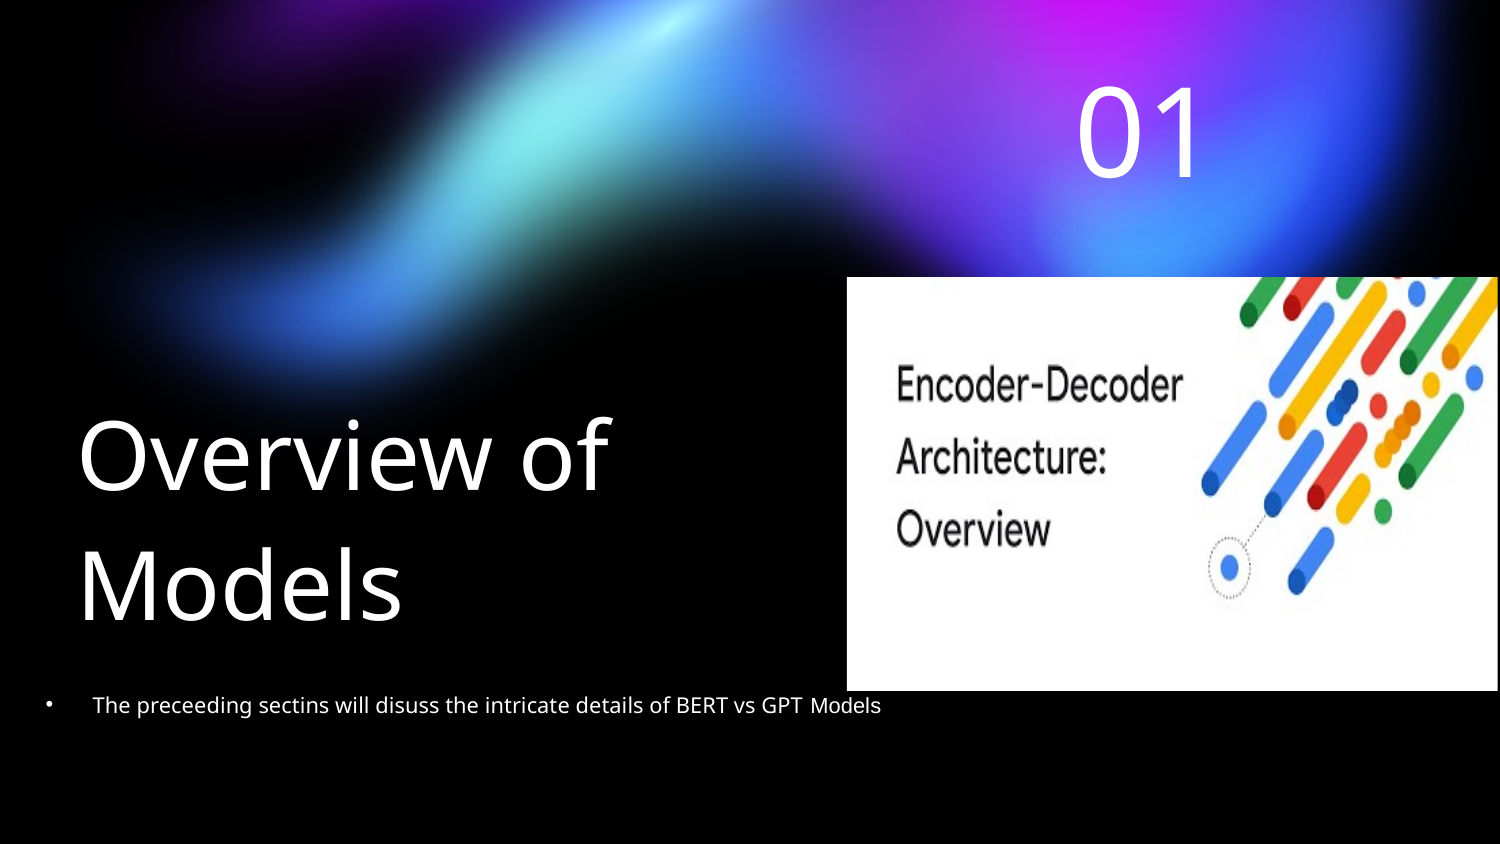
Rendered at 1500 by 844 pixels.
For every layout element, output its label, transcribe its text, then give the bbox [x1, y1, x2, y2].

picture [0, 0, 1500, 844]
subtitle The preceeding sectins will disuss the intricate details of BERT vs GPT Models [22, 664, 919, 735]
title 01 [1042, 24, 1250, 233]
title Overview of Models [60, 232, 847, 664]
